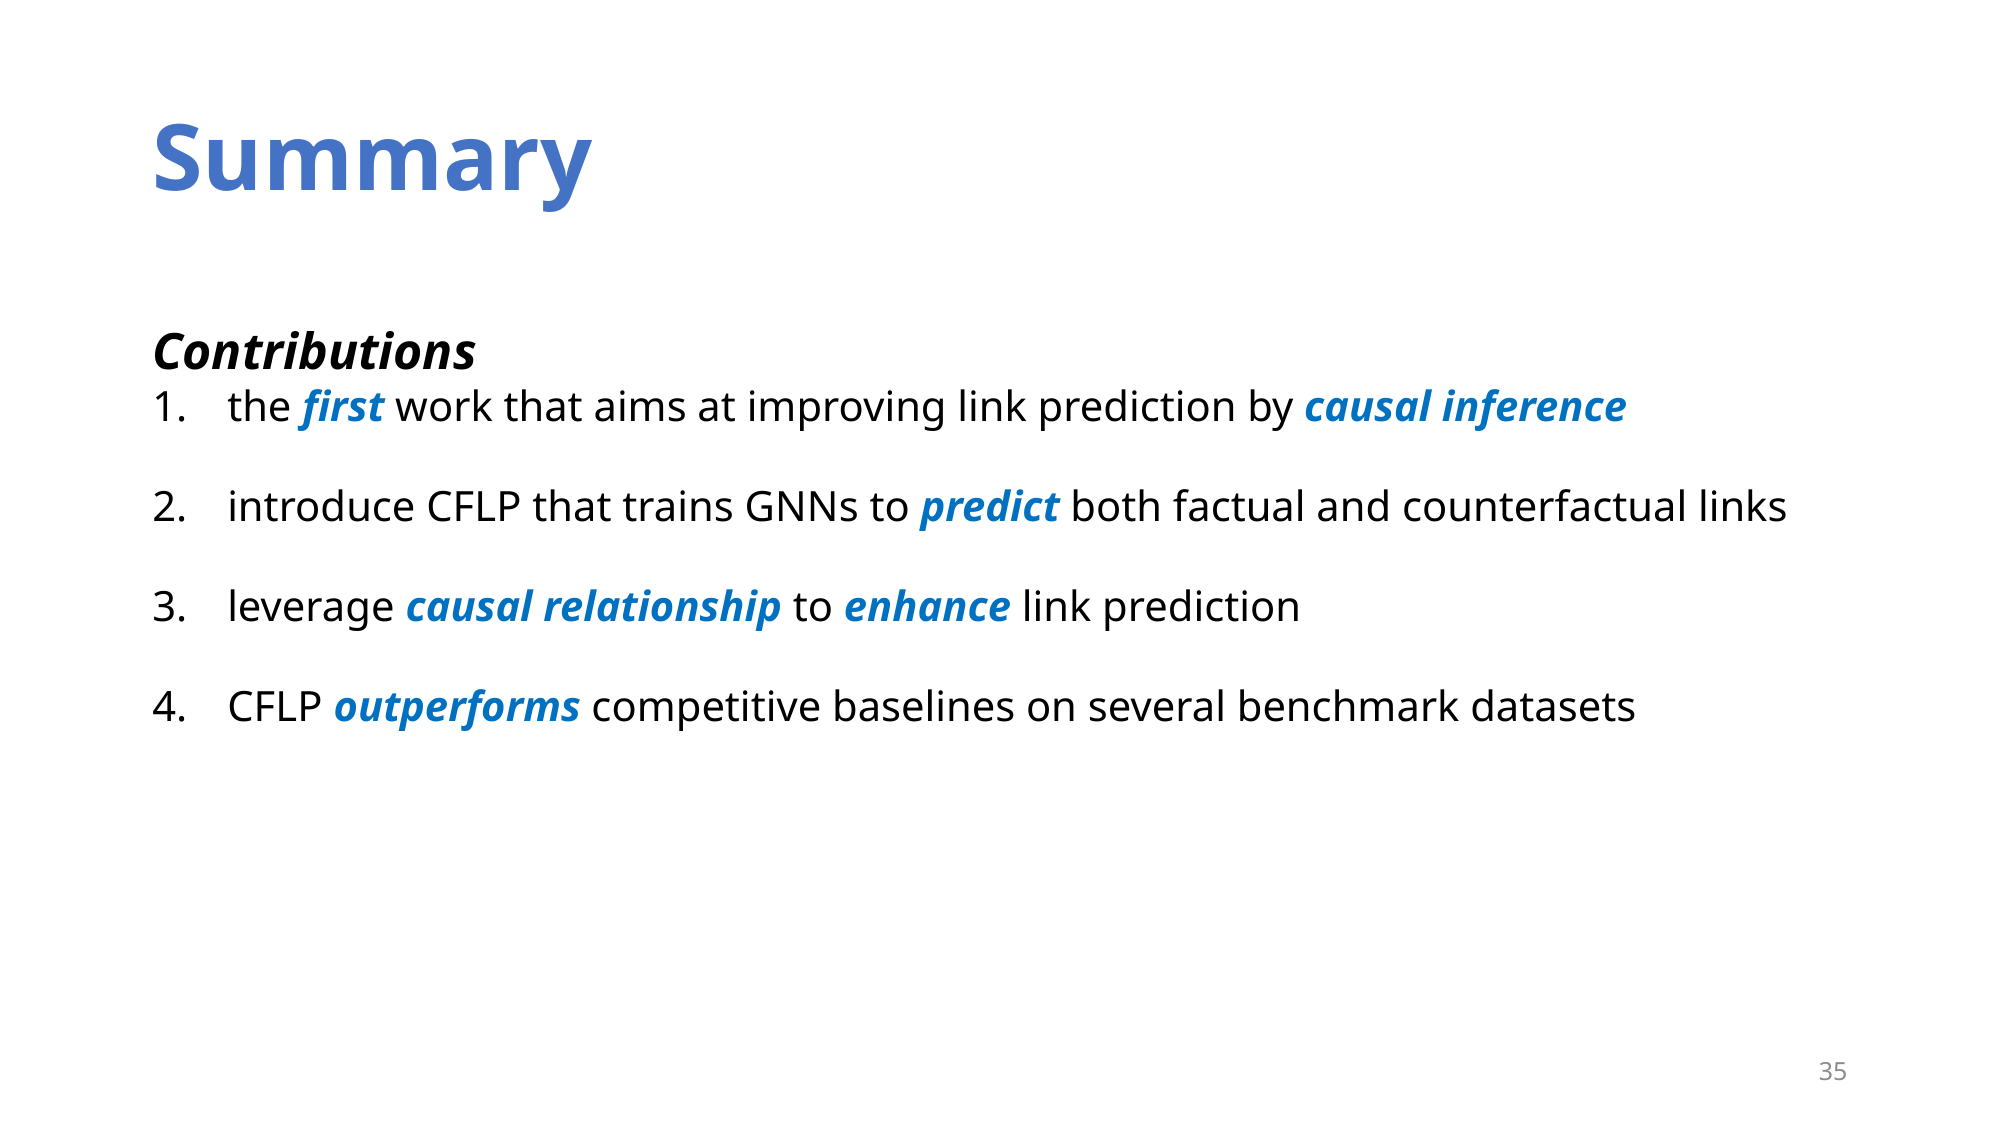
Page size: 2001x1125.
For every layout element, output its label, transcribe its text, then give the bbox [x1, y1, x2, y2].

text_box Contributions the first work that aims at improving link prediction by causal inference introduce CFLP that trains GNNs to predict both factual and counterfactual links leverage causal relationship to enhance link prediction CFLP outperforms competitive baselines on several benchmark datasets [137, 311, 1829, 787]
slide_number 35 [1412, 1042, 1863, 1103]
title Summary [137, 52, 1863, 270]
